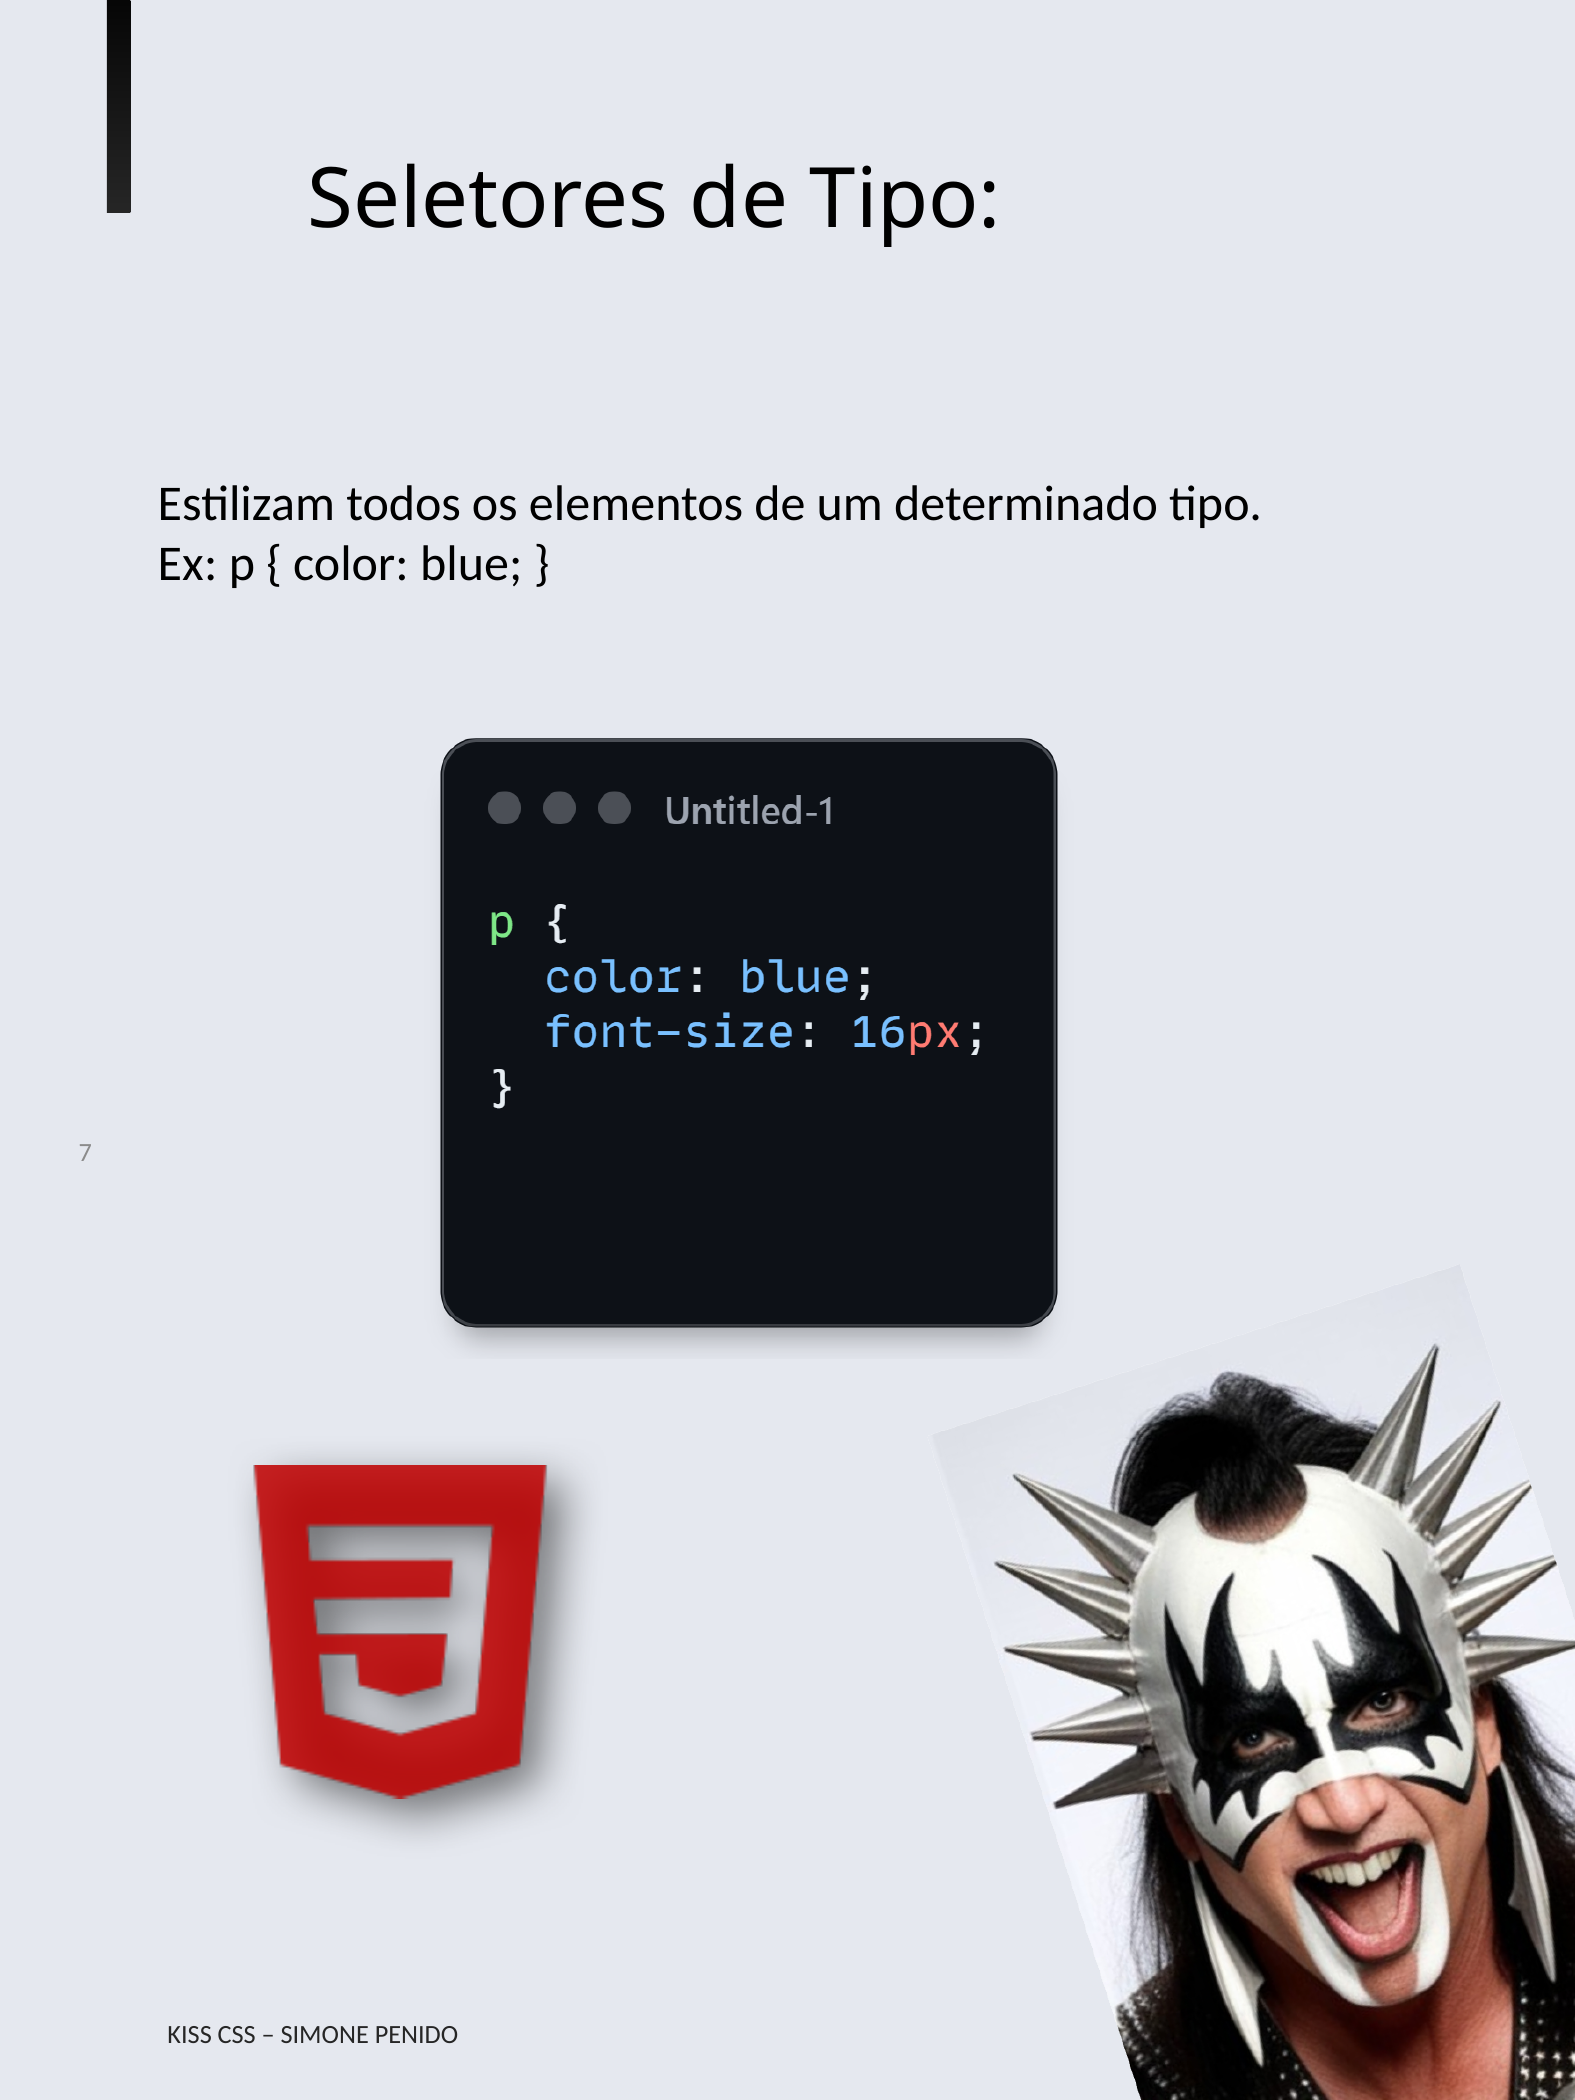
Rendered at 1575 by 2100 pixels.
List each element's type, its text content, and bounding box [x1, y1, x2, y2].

text_box [106, 0, 131, 213]
text_box Estilizam todos os elementos de um determinado tipo. Ex: p { color: blue; } [142, 462, 1426, 598]
slide_number 7 [0, 1094, 107, 1207]
footer KISS CSS – SIMONE PENIDO [47, 1977, 579, 2090]
picture [422, 706, 1575, 2100]
text_box Seletores de Tipo: [292, 136, 1575, 252]
picture [234, 1465, 568, 1799]
